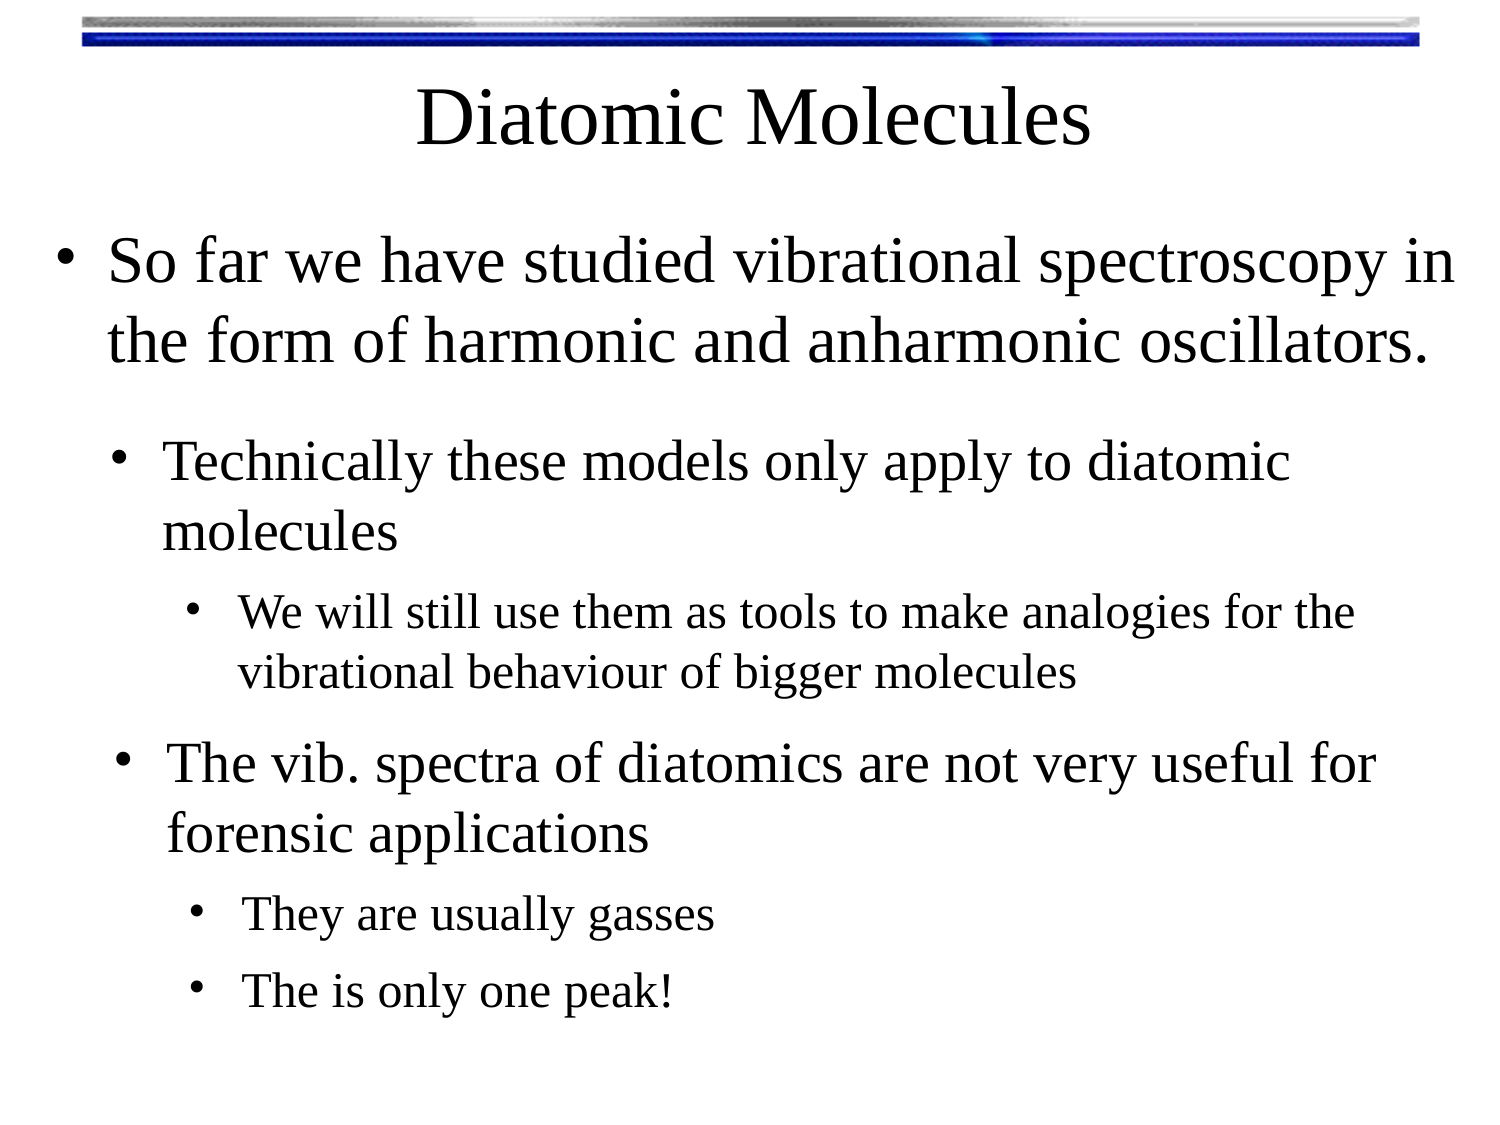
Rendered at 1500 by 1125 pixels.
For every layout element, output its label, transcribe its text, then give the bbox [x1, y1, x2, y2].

text_box The vib. spectra of diatomics are not very useful for forensic applications They are usually gasses The is only one peak! [20, 723, 1446, 1056]
text_box So far we have studied vibrational spectroscopy in the form of harmonic and anharmonic oscillators. [37, 215, 1463, 417]
picture [79, 12, 1426, 52]
text_box Diatomic Molecules [17, 19, 1492, 204]
text_box Technically these models only apply to diatomic molecules We will still use them as tools to make analogies for the vibrational behaviour of bigger molecules [16, 421, 1442, 709]
